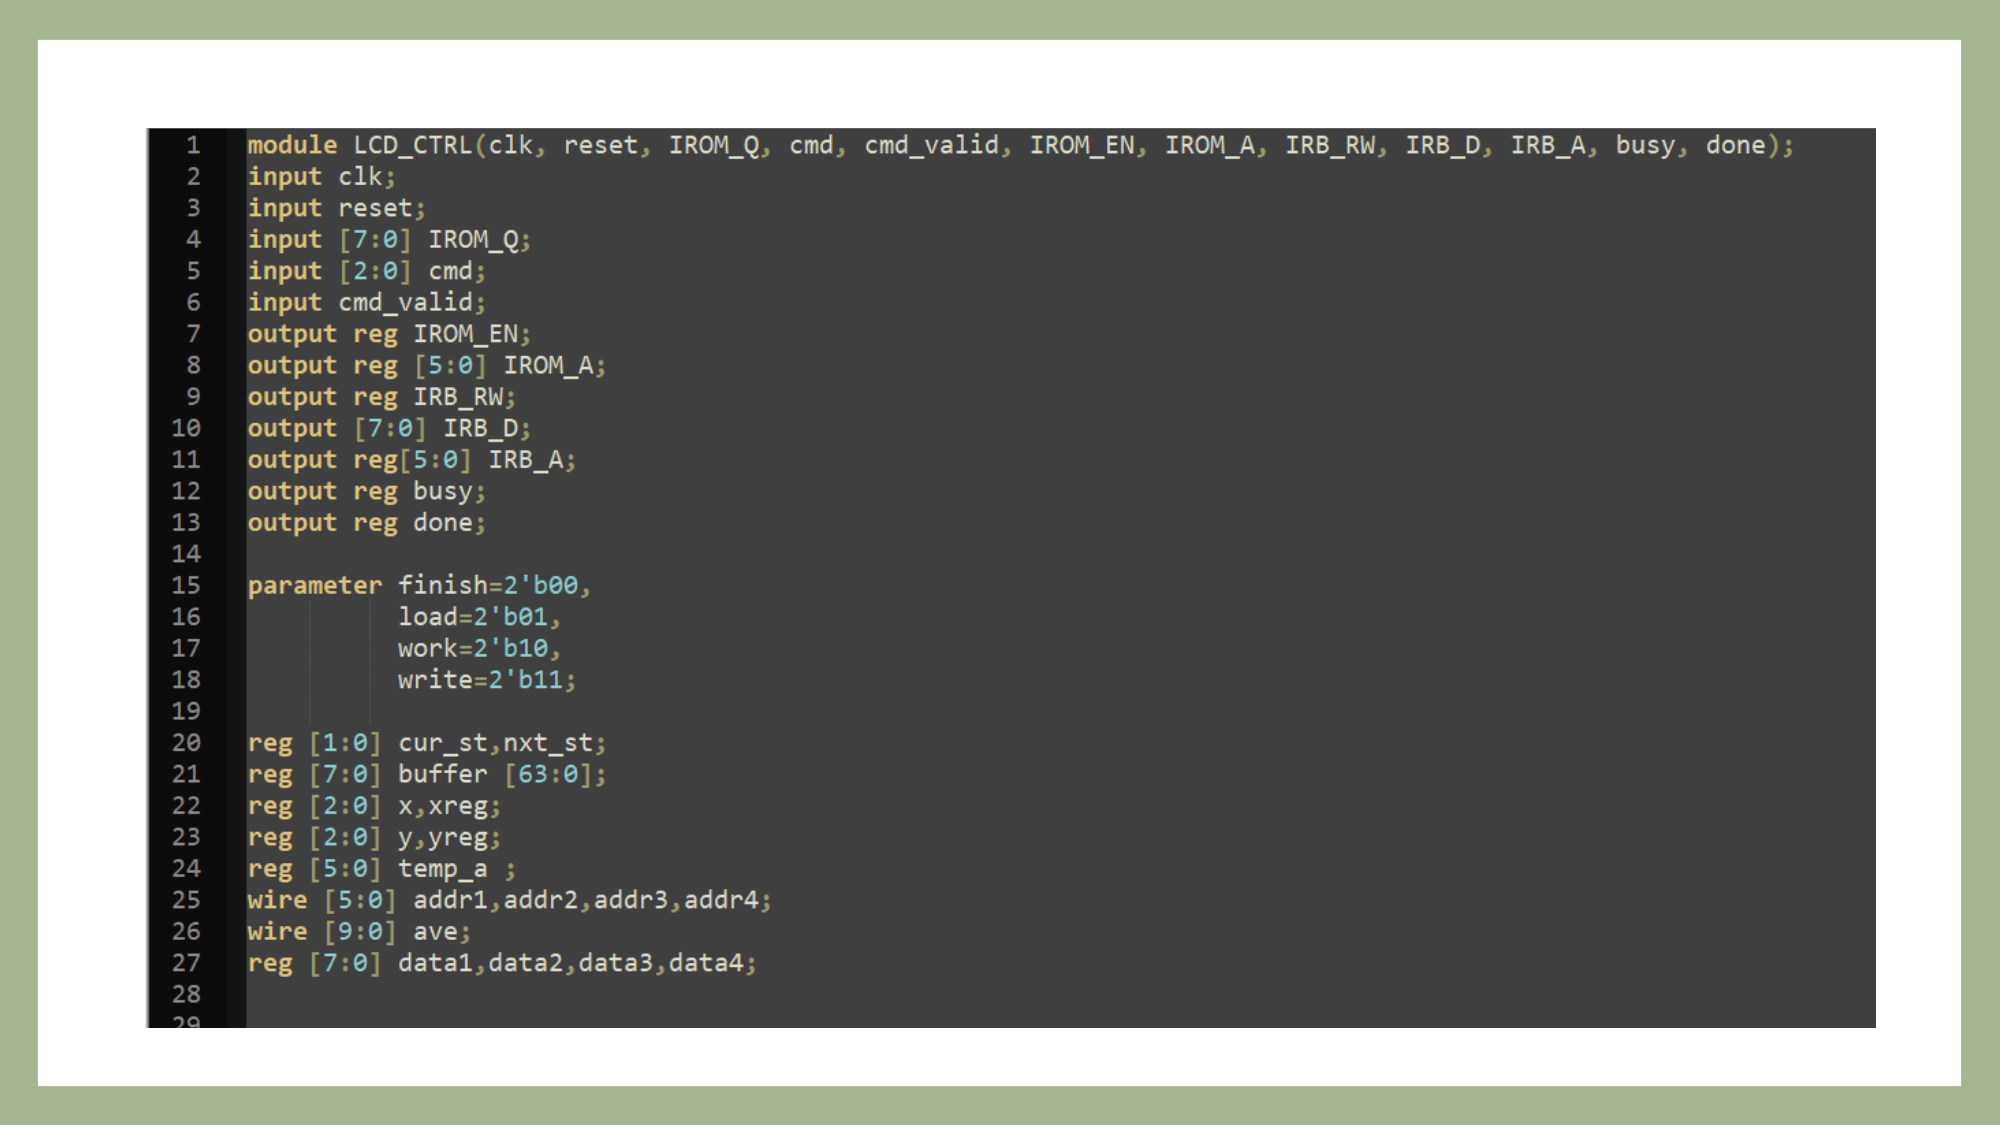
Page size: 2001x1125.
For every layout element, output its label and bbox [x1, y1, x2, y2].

list [144, 127, 1877, 1028]
